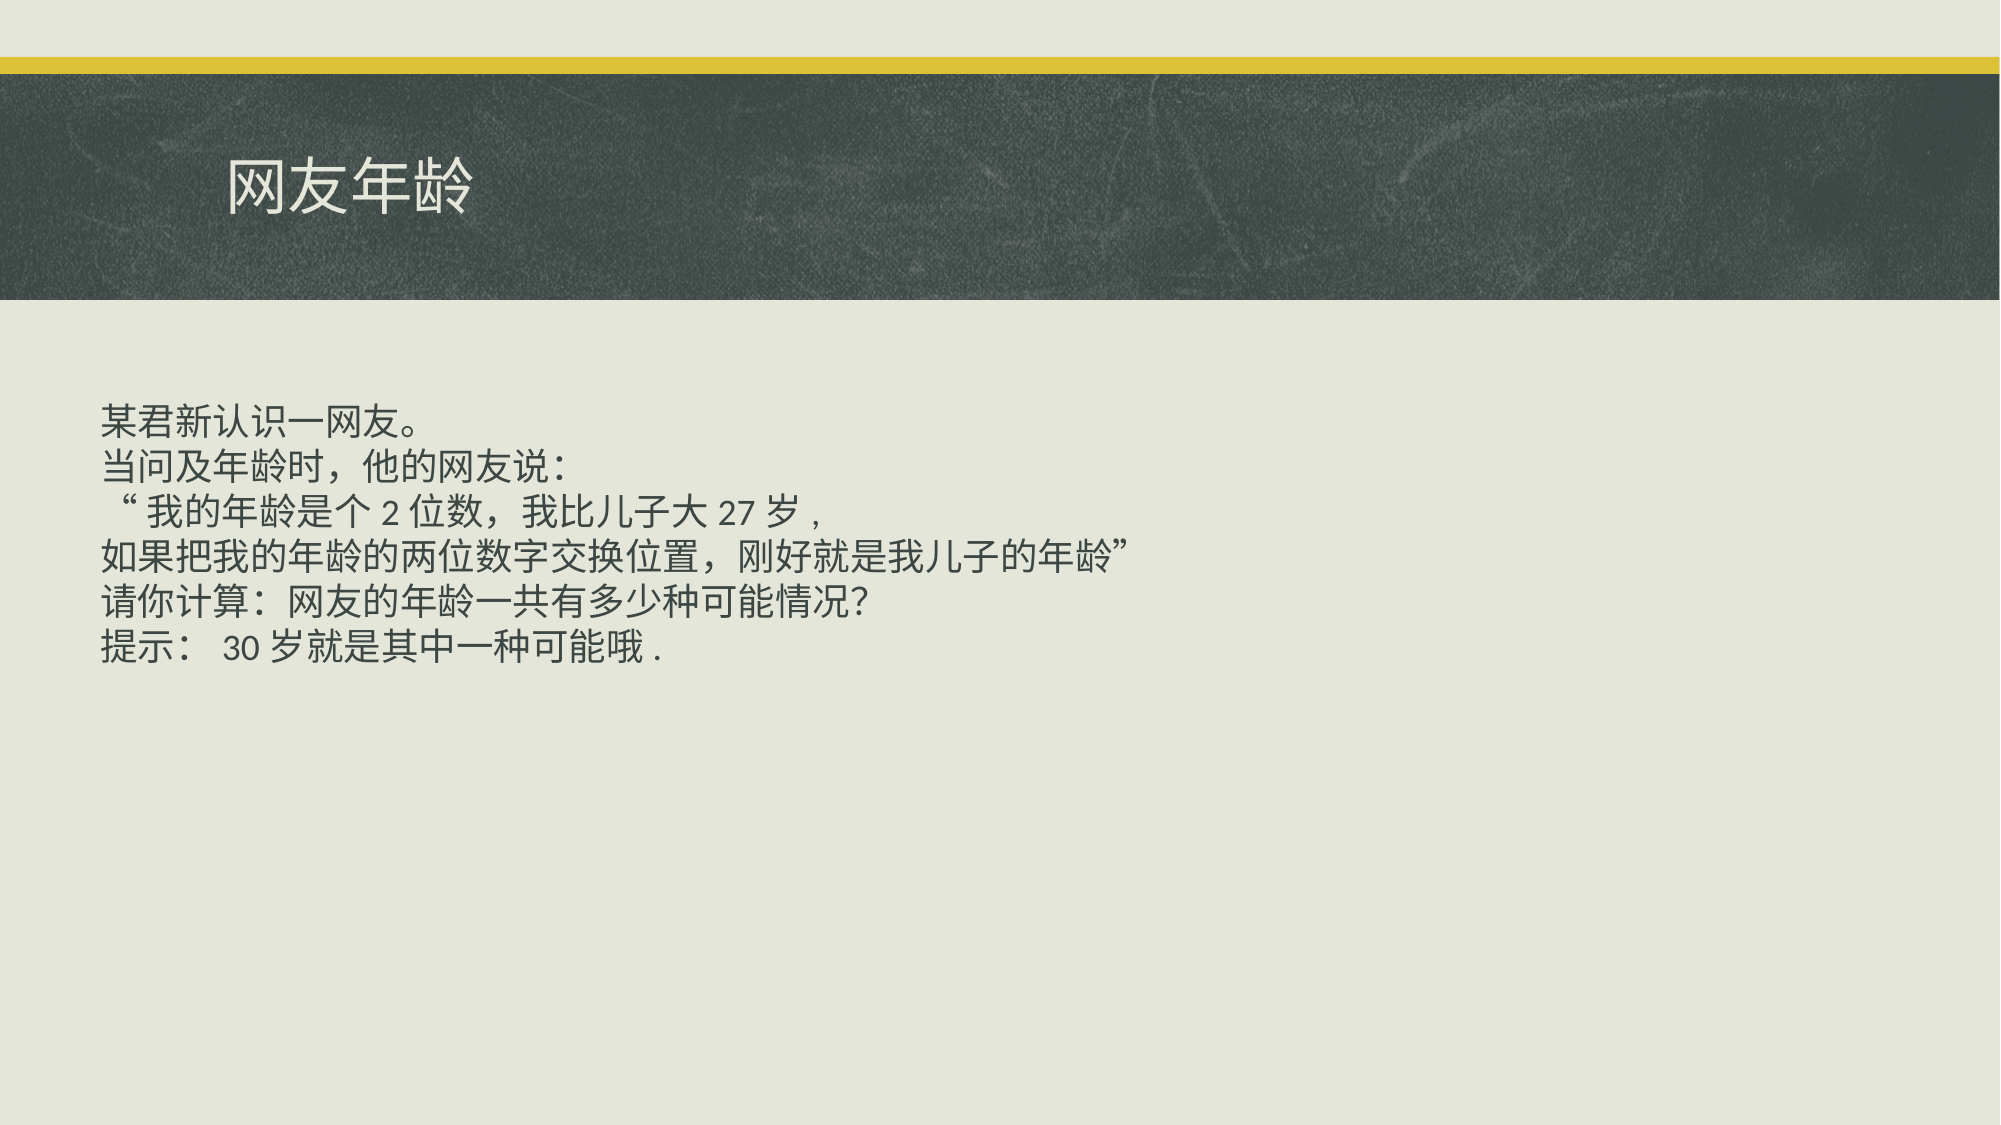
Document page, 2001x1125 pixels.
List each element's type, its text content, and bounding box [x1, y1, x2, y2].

picture [0, 74, 2000, 300]
title 网友年龄 [210, 76, 1790, 300]
text_box 某君新认识一网友。 当问及年龄时，他的网友说： “我的年龄是个2位数，我比儿子大27岁, 如果把我的年龄的两位数字交换位置，刚好就是我儿子的年龄” 请你计算：网友的年龄一共有多少种可能情况？ 提示：30岁就是其中一种可能哦. [85, 345, 1867, 676]
